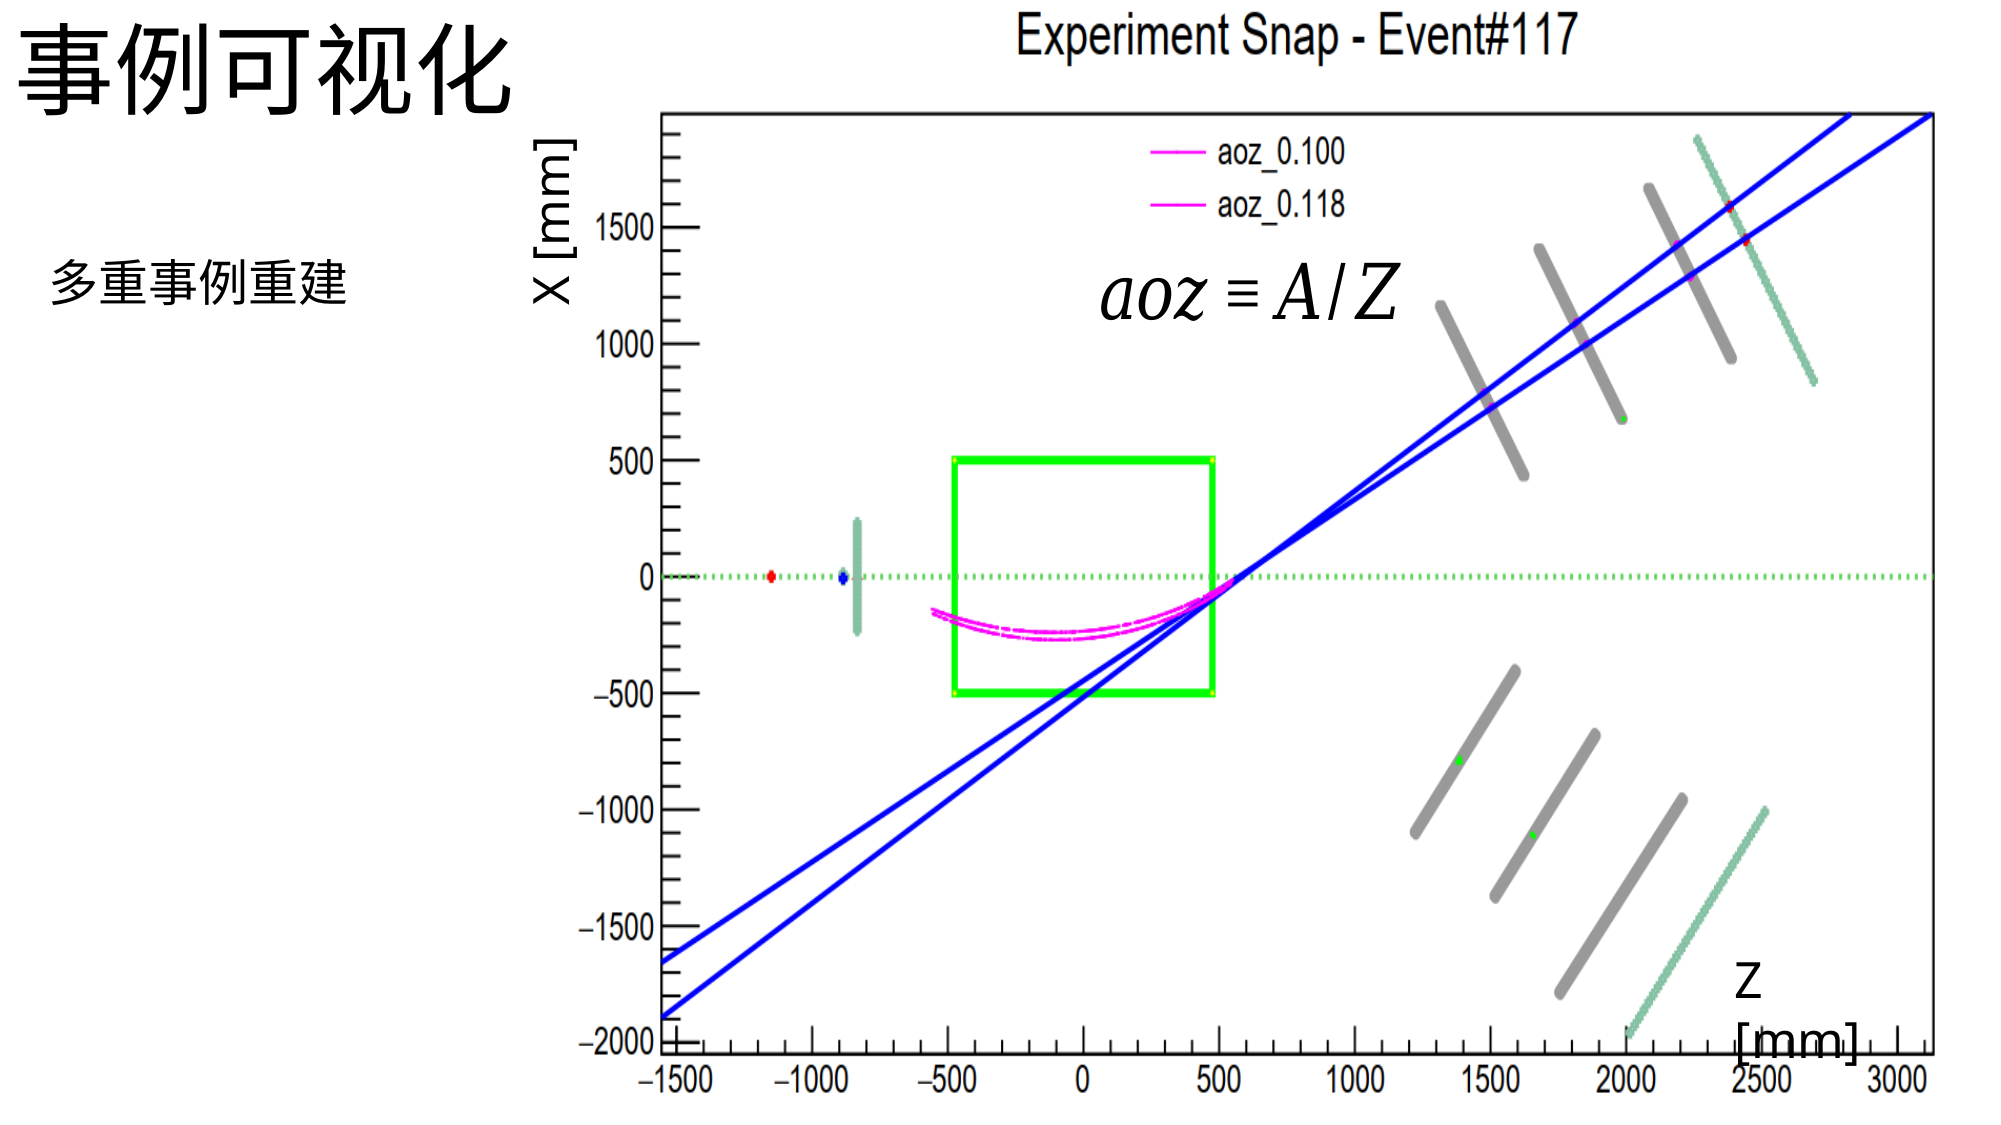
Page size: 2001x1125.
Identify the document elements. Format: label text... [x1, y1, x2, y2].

text_box X [mm] [512, 115, 572, 320]
text_box 事例可视化 [0, 0, 558, 135]
picture [572, 0, 1979, 1125]
text_box 多重事例重建 [33, 243, 364, 319]
